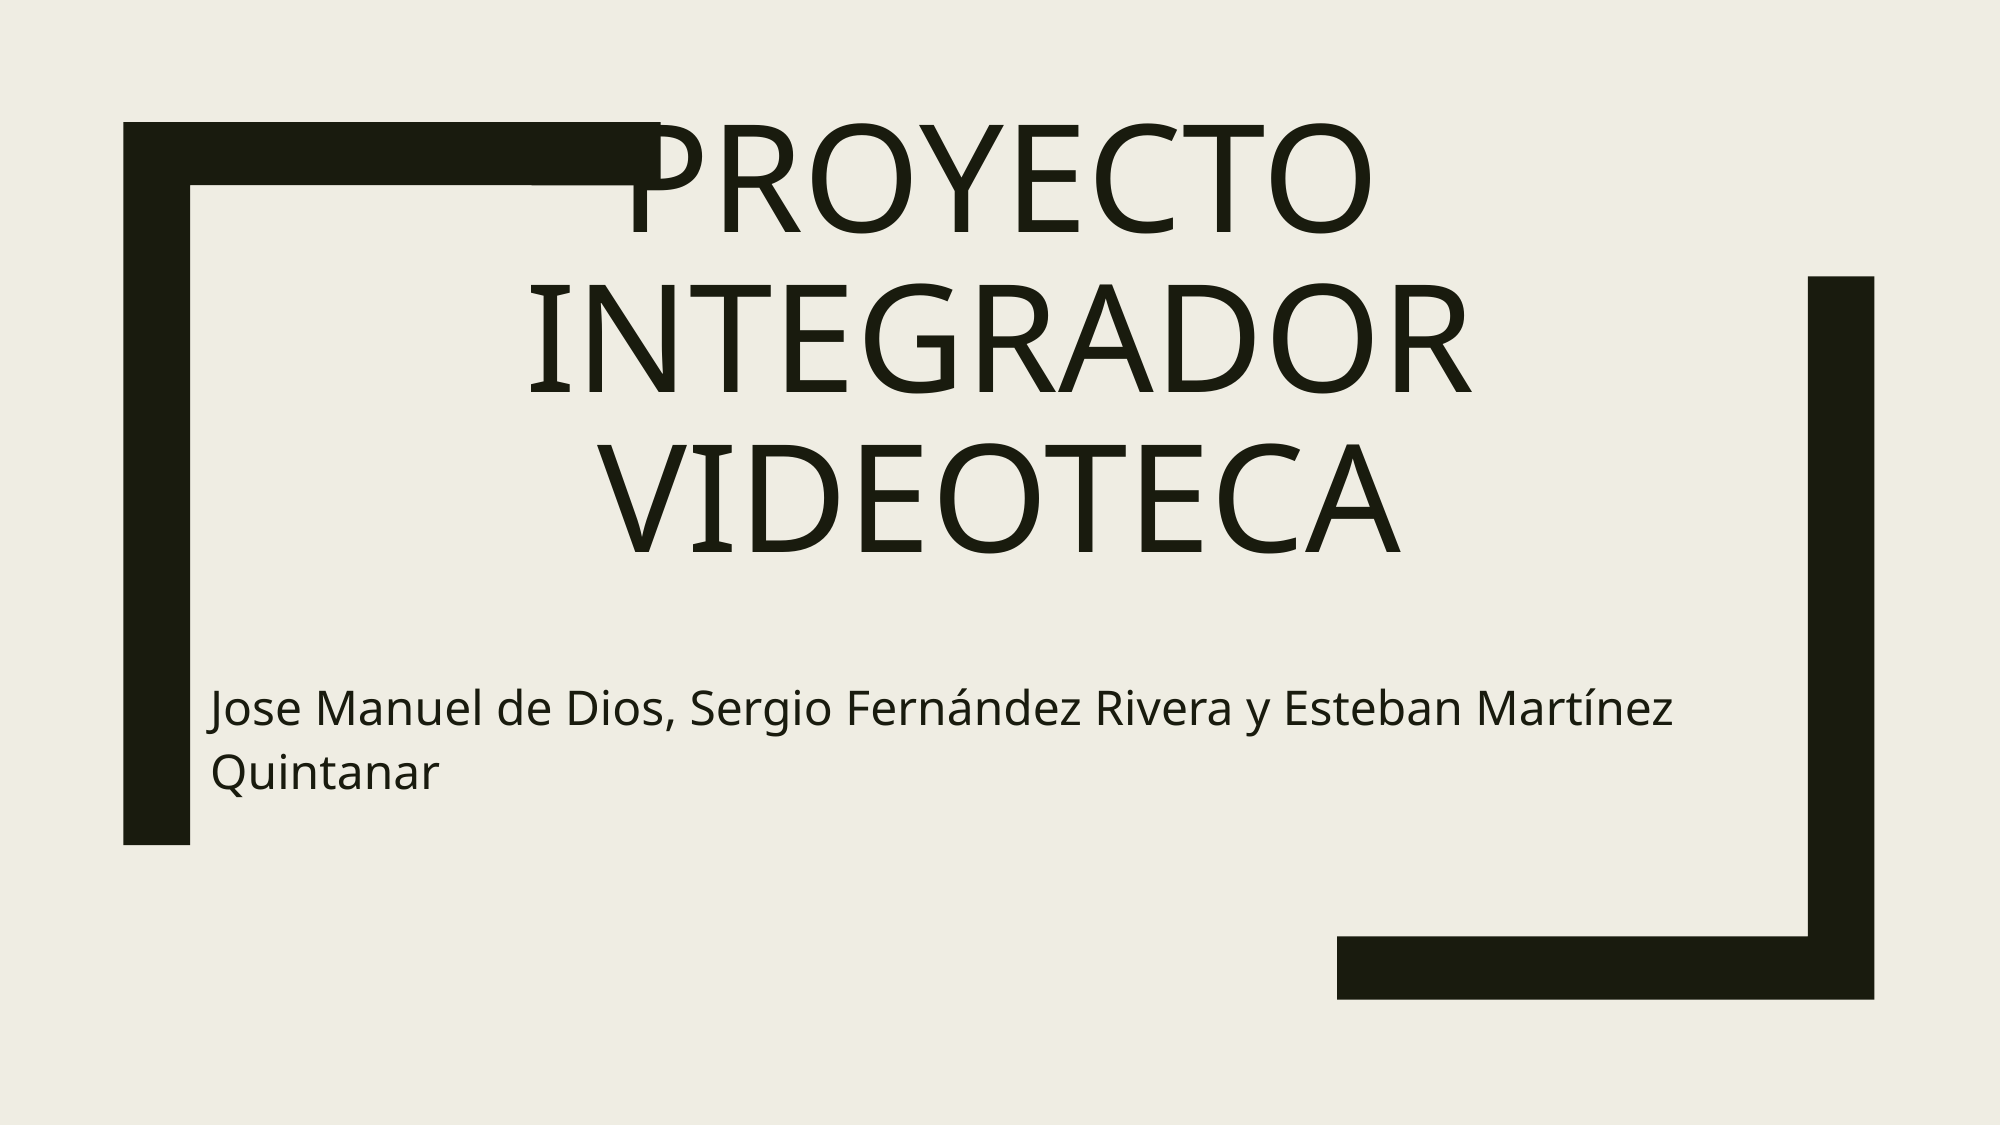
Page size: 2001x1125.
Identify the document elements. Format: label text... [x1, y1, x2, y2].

subtitle Jose Manuel de Dios, Sergio Fernández Rivera y Esteban Martínez Quintanar [195, 663, 1805, 842]
title Proyecto integrador Videoteca [195, 248, 1805, 593]
